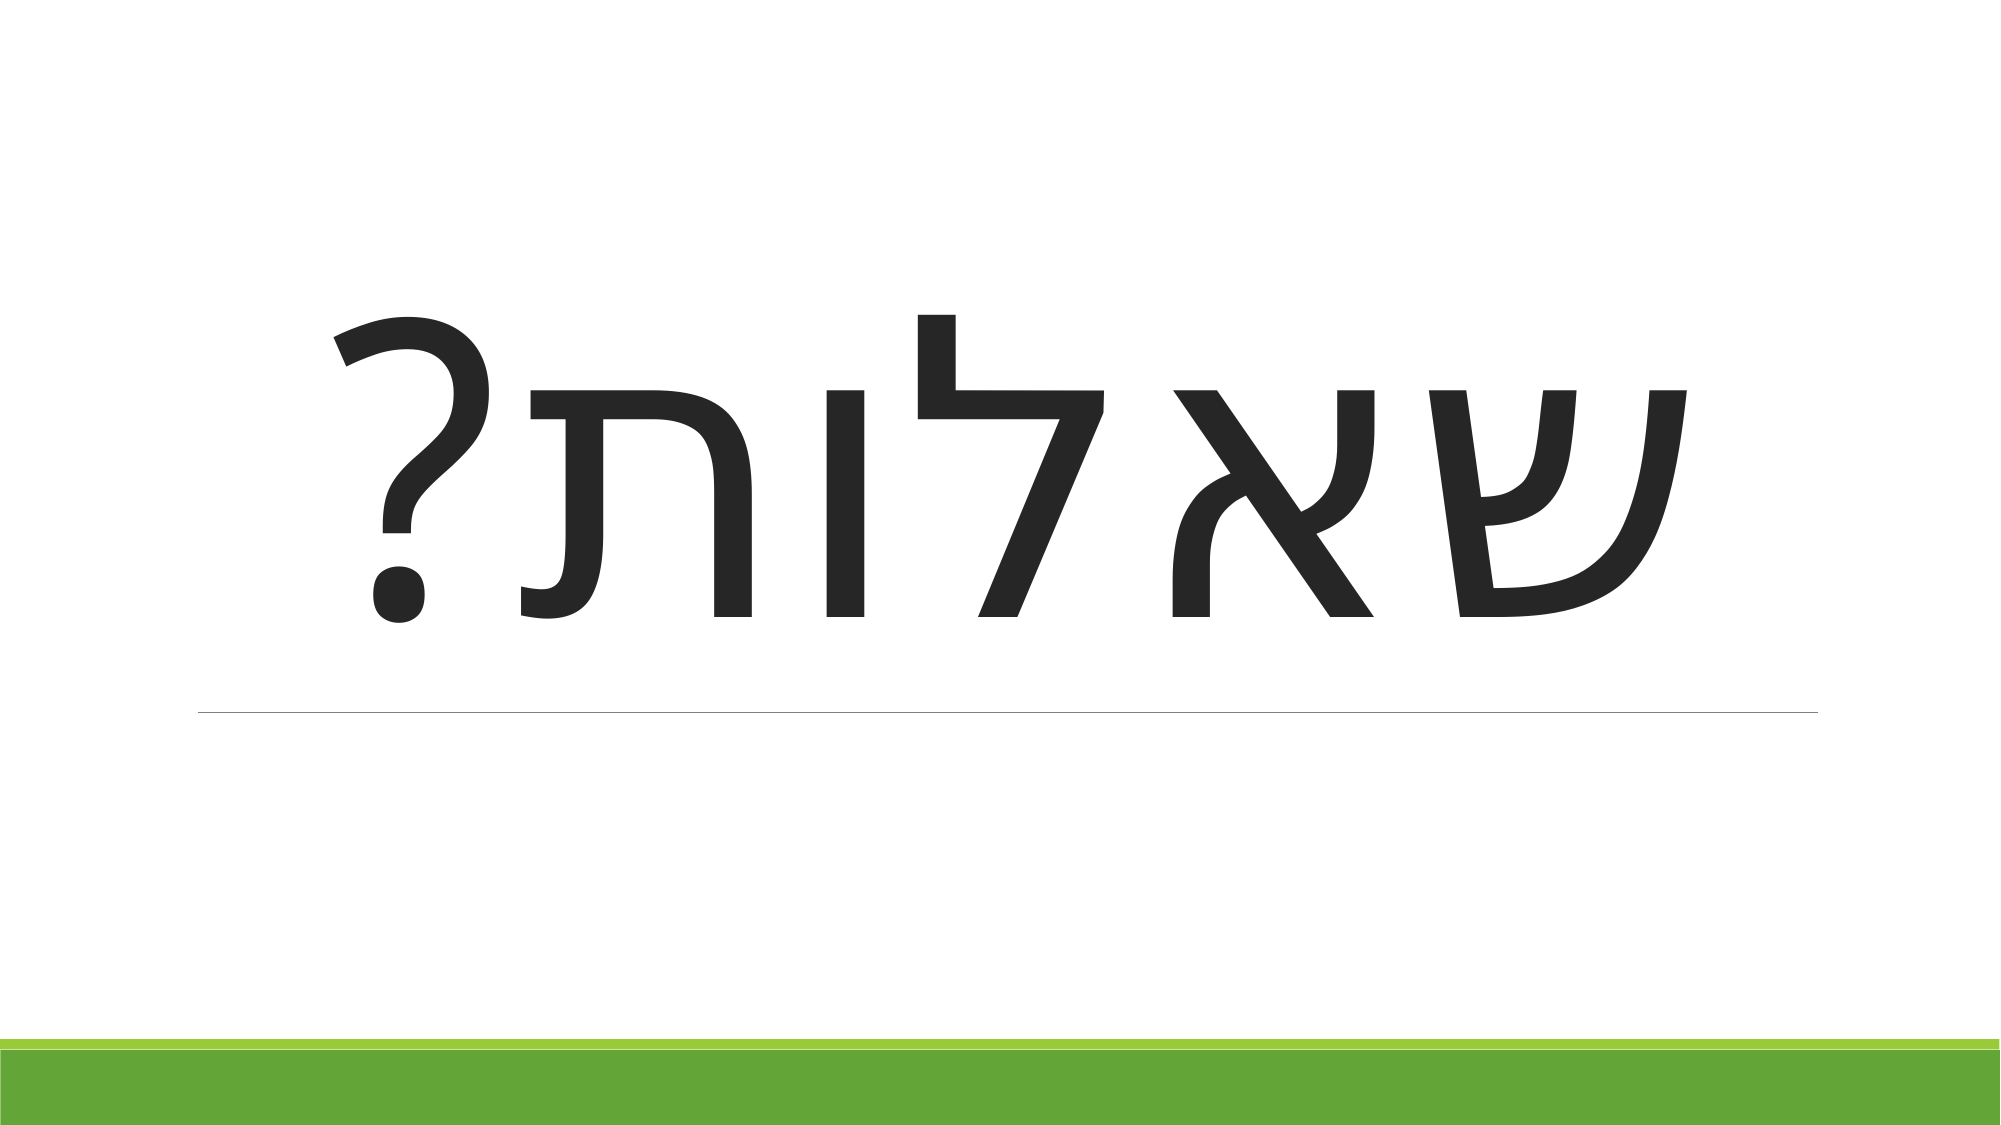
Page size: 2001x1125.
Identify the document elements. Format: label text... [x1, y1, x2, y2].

title שאלות? [180, 124, 1830, 710]
